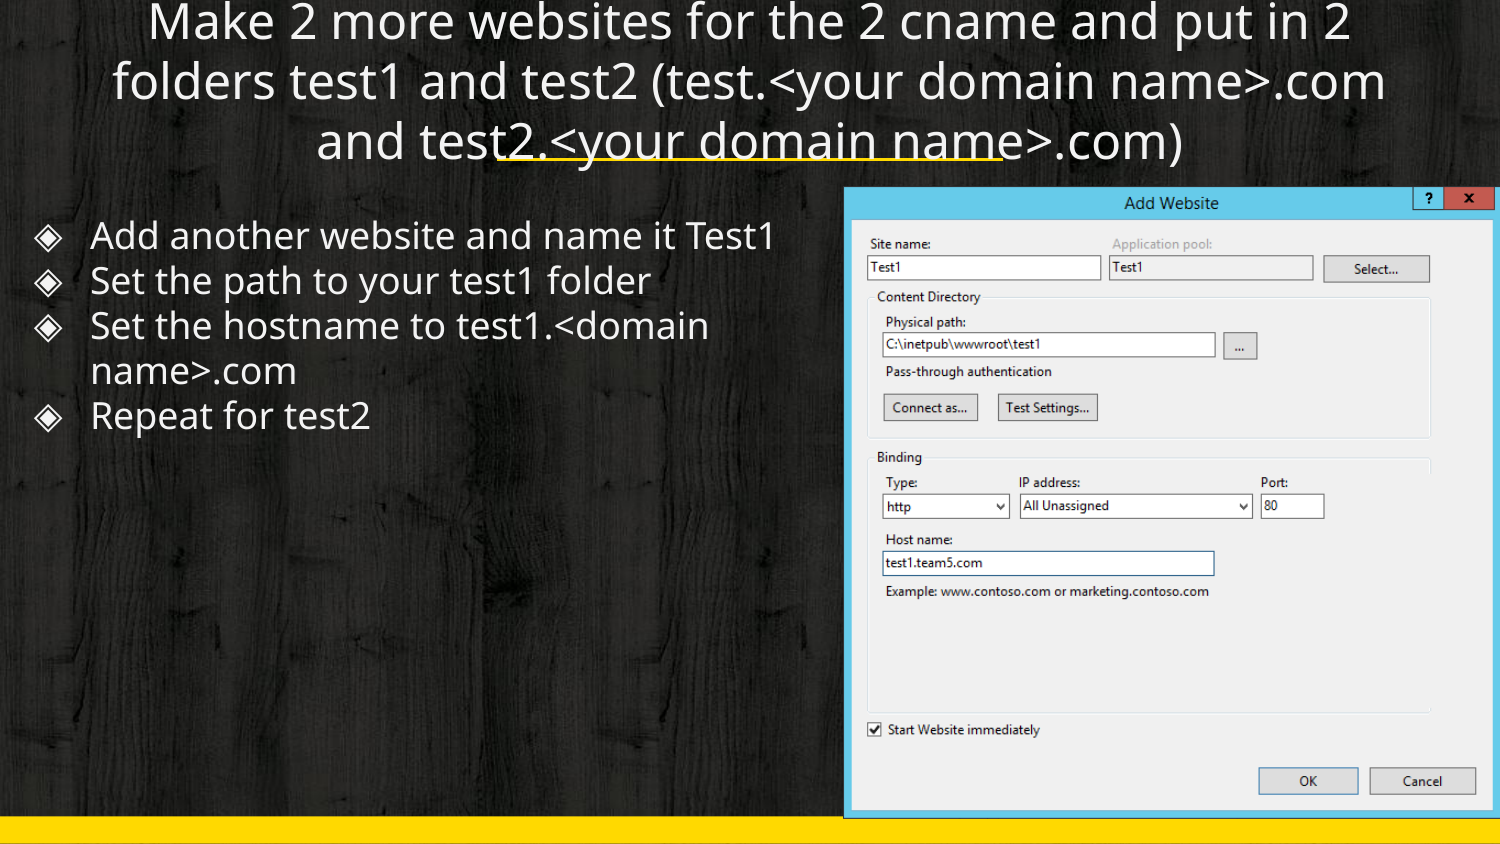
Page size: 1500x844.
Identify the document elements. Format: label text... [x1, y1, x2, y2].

title Make 2 more websites for the 2 cname and put in 2 folders test1 and test2 (test.<your domain name>.com and test2.<your domain name>.com) [75, 0, 1425, 160]
list Add another website and name it Test1 Set the path to your test1 folder Set the hostname to test1.<domain name>.com Repeat for test2 [0, 196, 837, 792]
picture [0, 0, 1500, 819]
